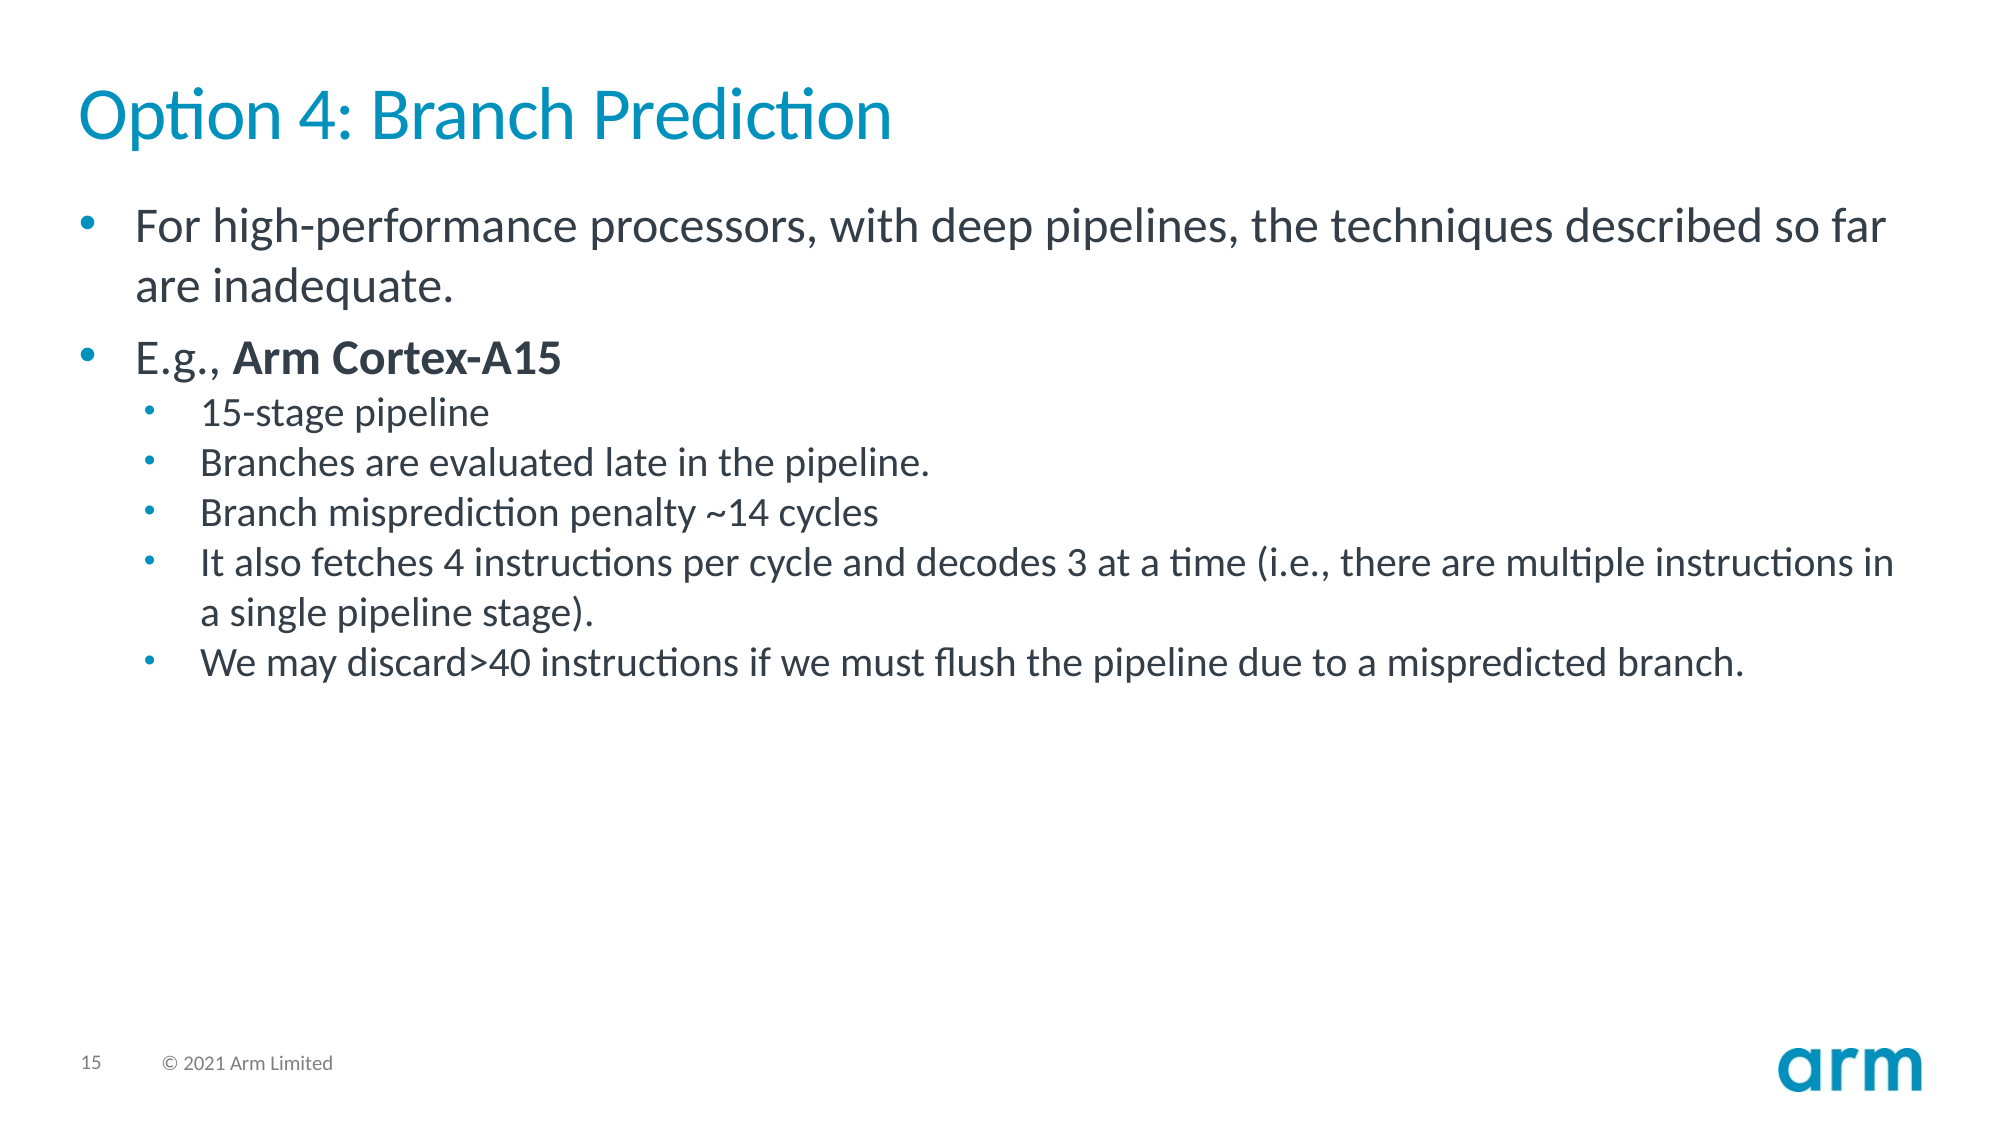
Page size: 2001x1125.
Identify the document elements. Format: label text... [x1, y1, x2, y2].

picture [1911, 1048, 1922, 1062]
picture [1778, 1048, 1794, 1067]
picture [1788, 1056, 1812, 1083]
title Option 4: Branch Prediction [78, 78, 1922, 186]
picture [1889, 1048, 1903, 1053]
picture [1778, 1072, 1794, 1092]
picture [1803, 1048, 1922, 1092]
list For high-performance processors, with deep pipelines, the techniques described so far are inadequate. E.g., Arm Cortex-A15 15-stage pipeline Branches are evaluated late in the pipeline. Branch misprediction penalty ~14 cycles It also fetches 4 instructions per cycle and decodes 3 at a time (i.e., there are multiple instructions in a single pipeline stage). We may discard>40 instructions if we must flush the pipeline due to a mispredicted branch. [78, 192, 1922, 1004]
